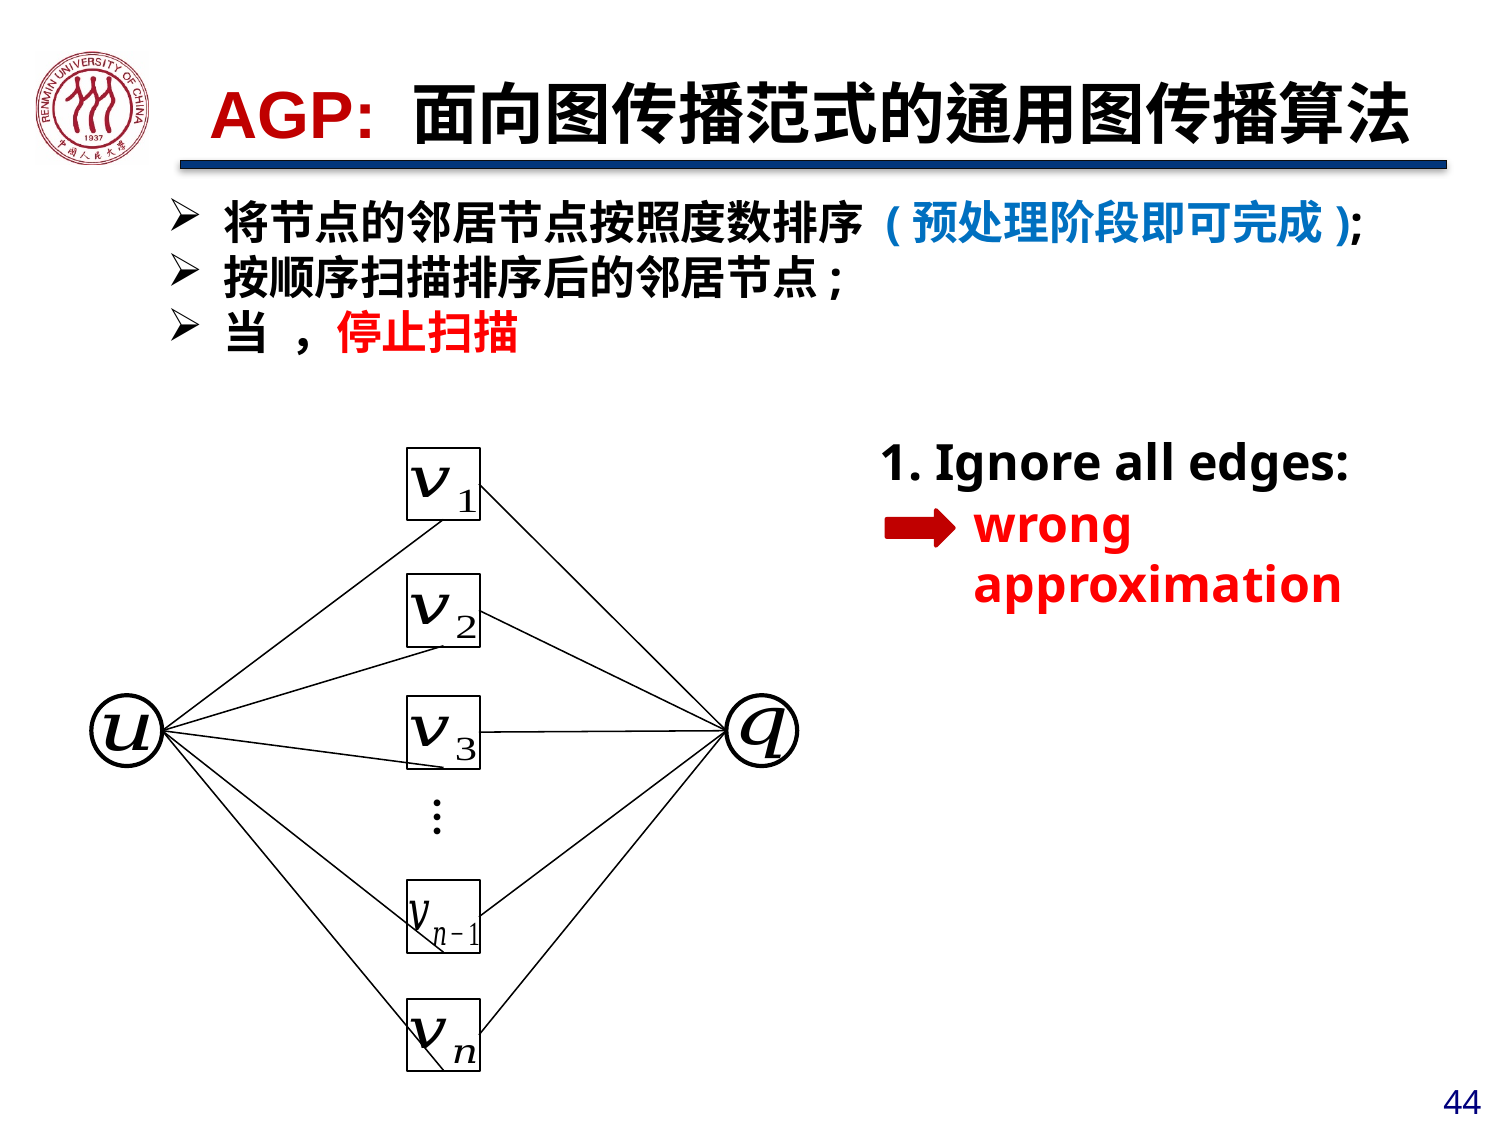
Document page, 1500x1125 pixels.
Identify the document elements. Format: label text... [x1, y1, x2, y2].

title AGP: 面向图传播范式的通用图传播算法 [194, 18, 1473, 205]
text_box [884, 508, 956, 548]
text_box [161, 483, 409, 729]
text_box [478, 483, 727, 610]
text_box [478, 610, 727, 729]
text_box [478, 730, 727, 1036]
picture [35, 51, 149, 165]
text_box [731, 693, 800, 769]
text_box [161, 730, 409, 1036]
text_box [89, 693, 155, 769]
text_box 1. Ignore all edges: [865, 423, 1453, 498]
text_box … [418, 781, 472, 891]
